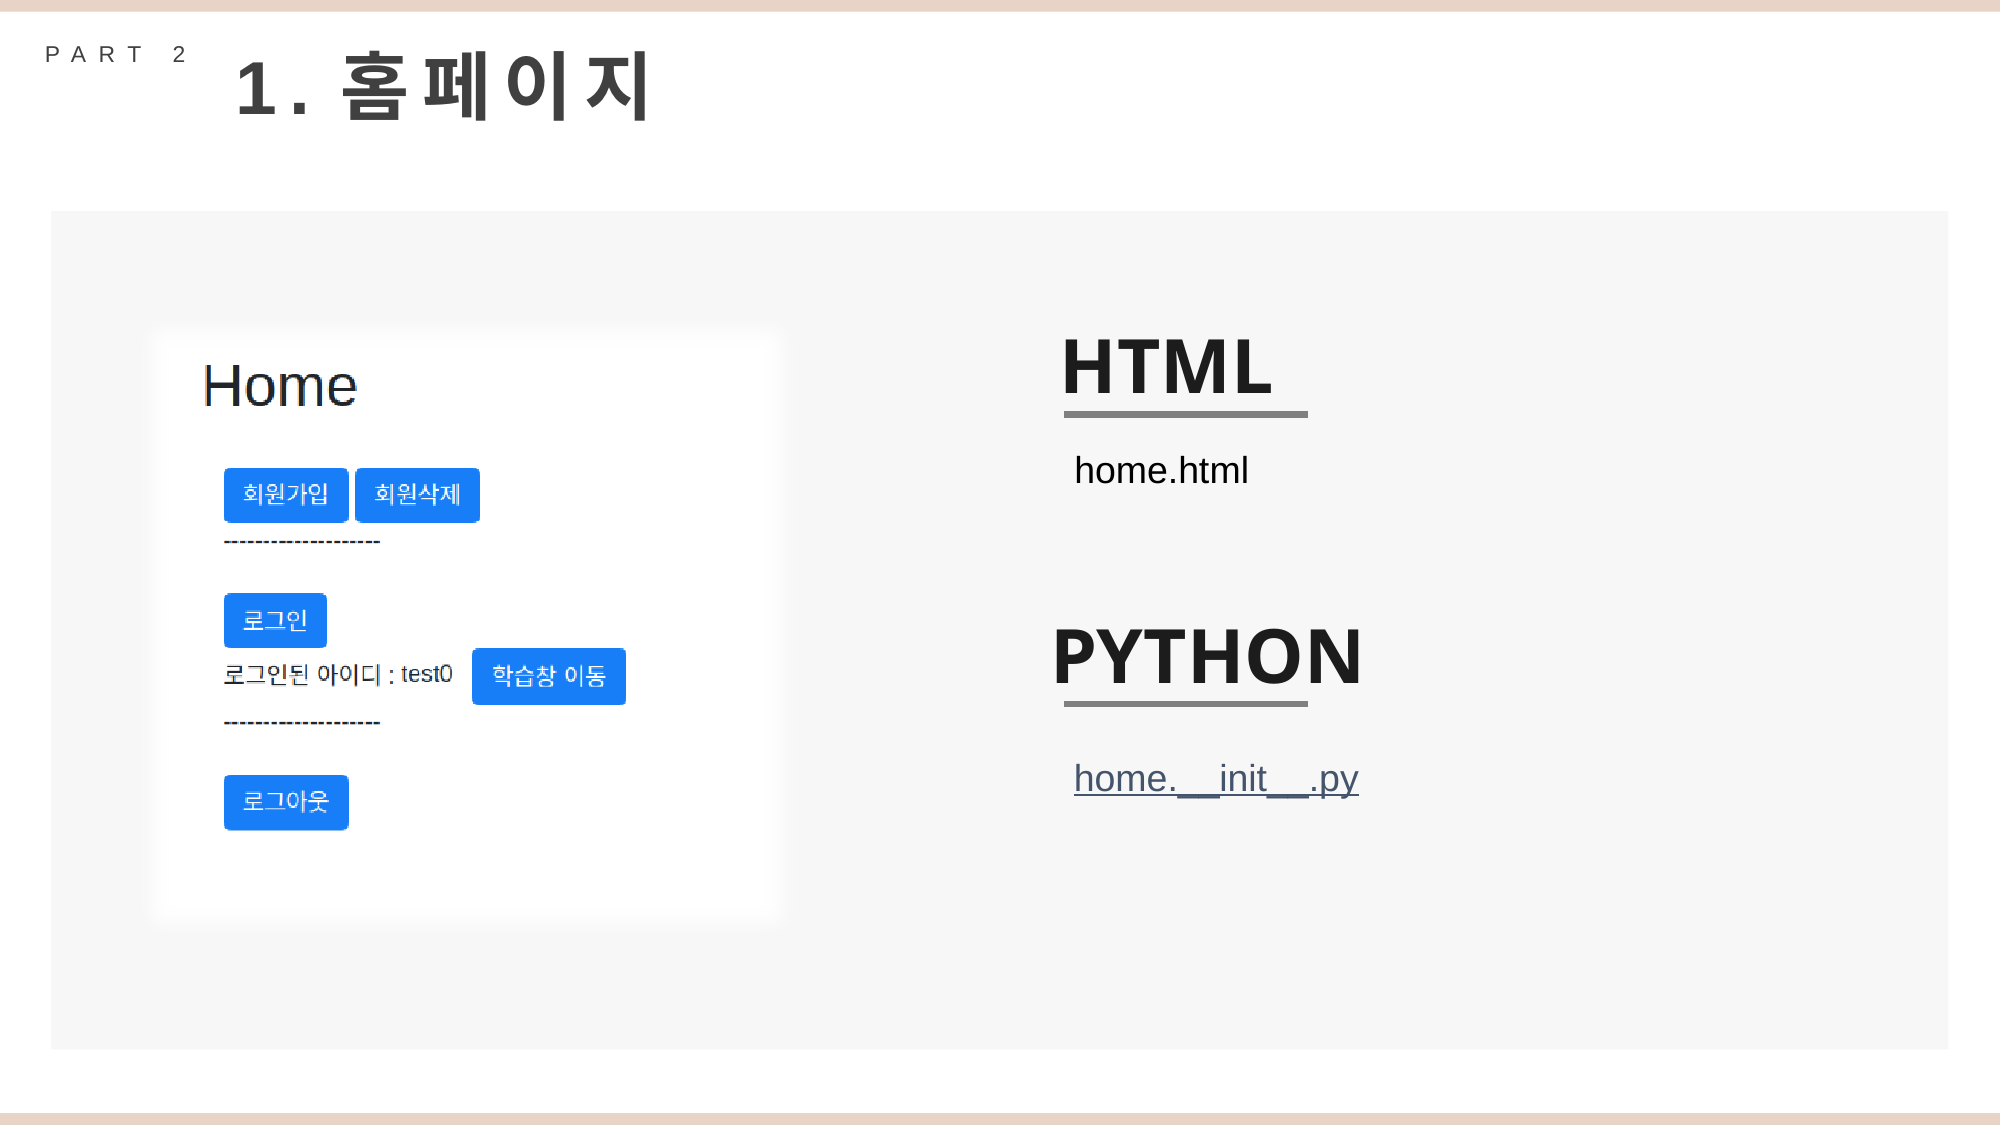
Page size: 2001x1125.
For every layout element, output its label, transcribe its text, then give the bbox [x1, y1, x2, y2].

text_box [0, 0, 2000, 13]
text_box 1.홈페이지 [220, 32, 670, 138]
text_box [0, 1112, 2000, 1125]
text_box home.__init__.py [1059, 746, 1922, 807]
text_box home.html [1059, 439, 1923, 499]
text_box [1059, 601, 1356, 708]
text_box [50, 210, 1949, 1050]
picture [133, 311, 800, 941]
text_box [1059, 311, 1309, 418]
text_box PART 2 [30, 32, 201, 75]
